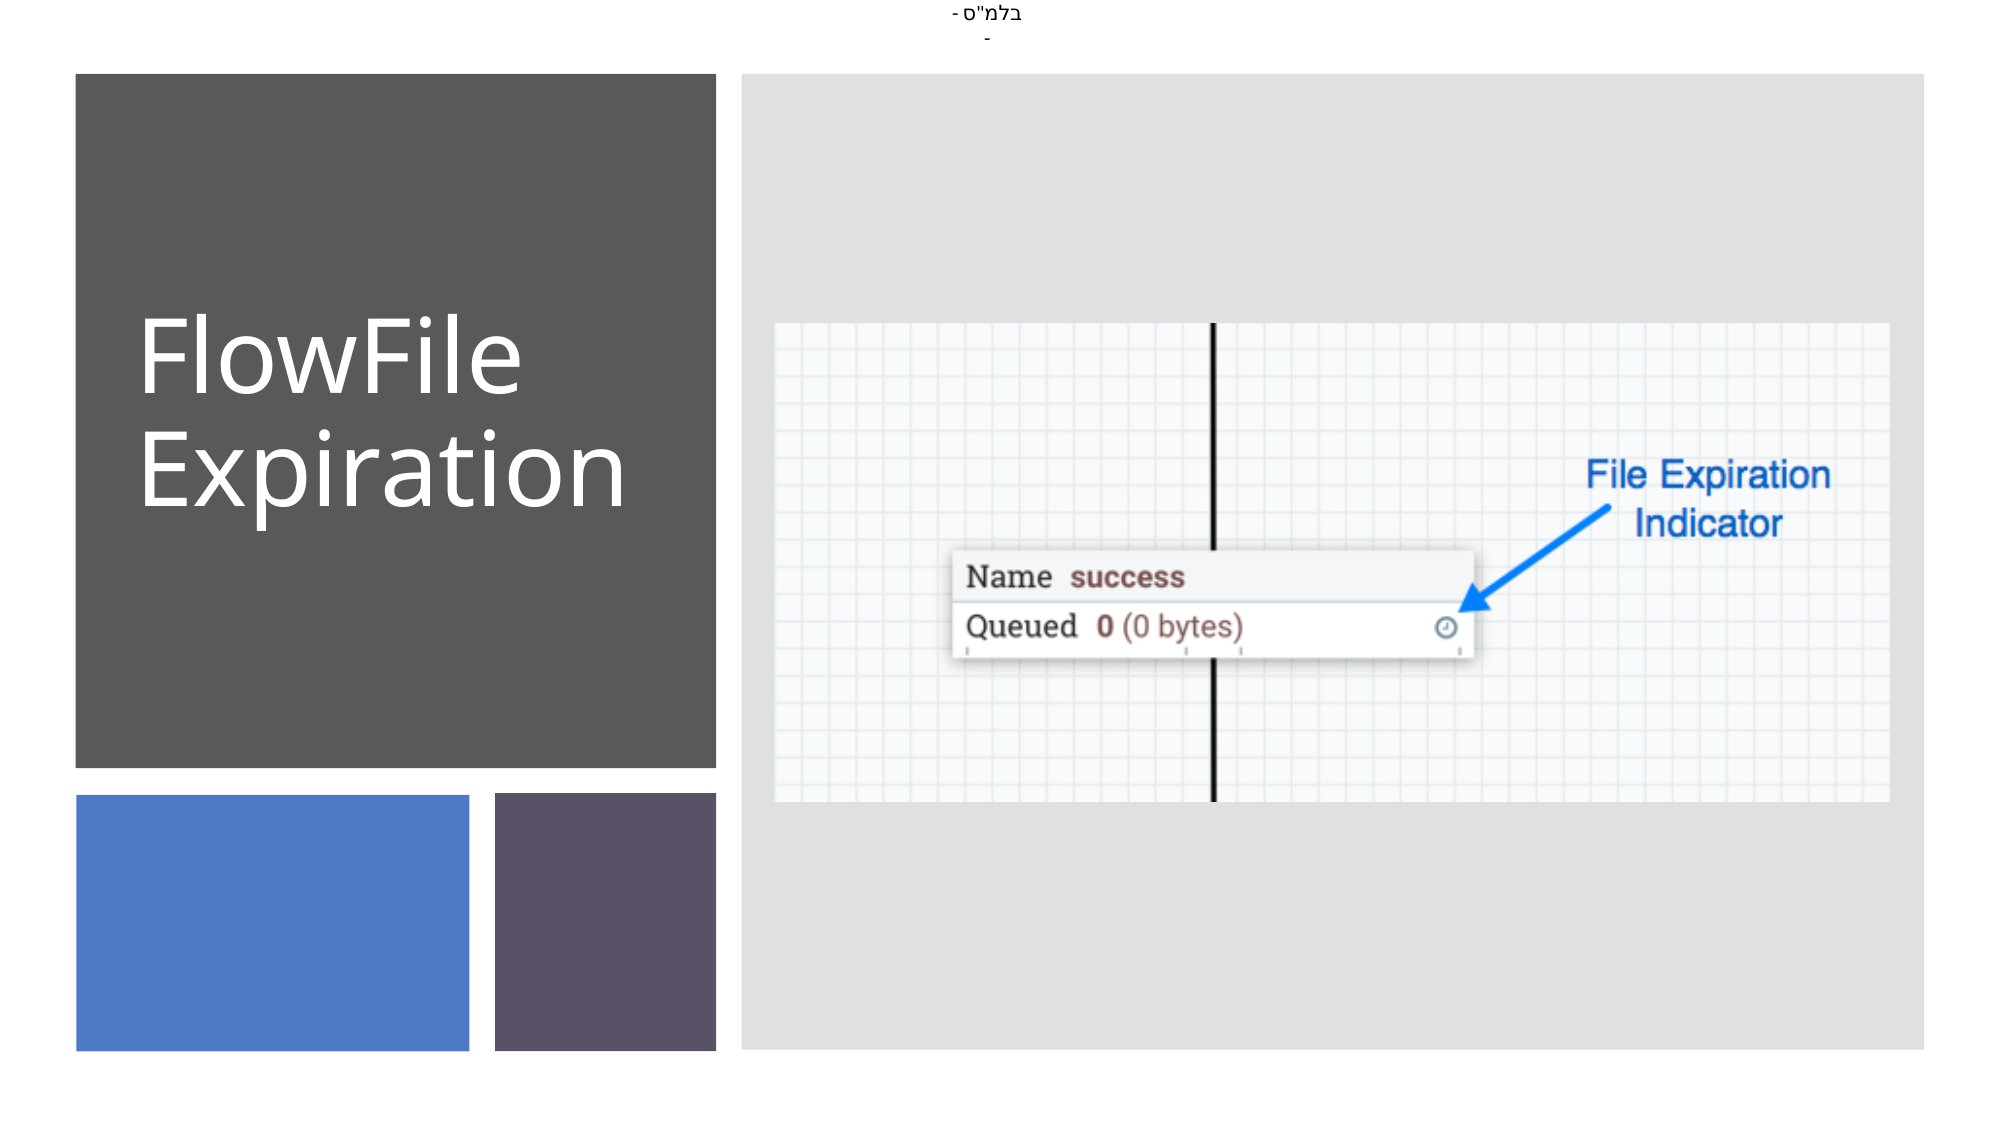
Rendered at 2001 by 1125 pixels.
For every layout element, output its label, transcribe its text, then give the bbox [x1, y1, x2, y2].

text_box [75, 73, 717, 769]
text_box [75, 794, 470, 1052]
picture [774, 323, 1890, 802]
text_box [741, 73, 1925, 1051]
text_box [494, 792, 717, 1052]
title FlowFile Expiration [120, 183, 672, 650]
